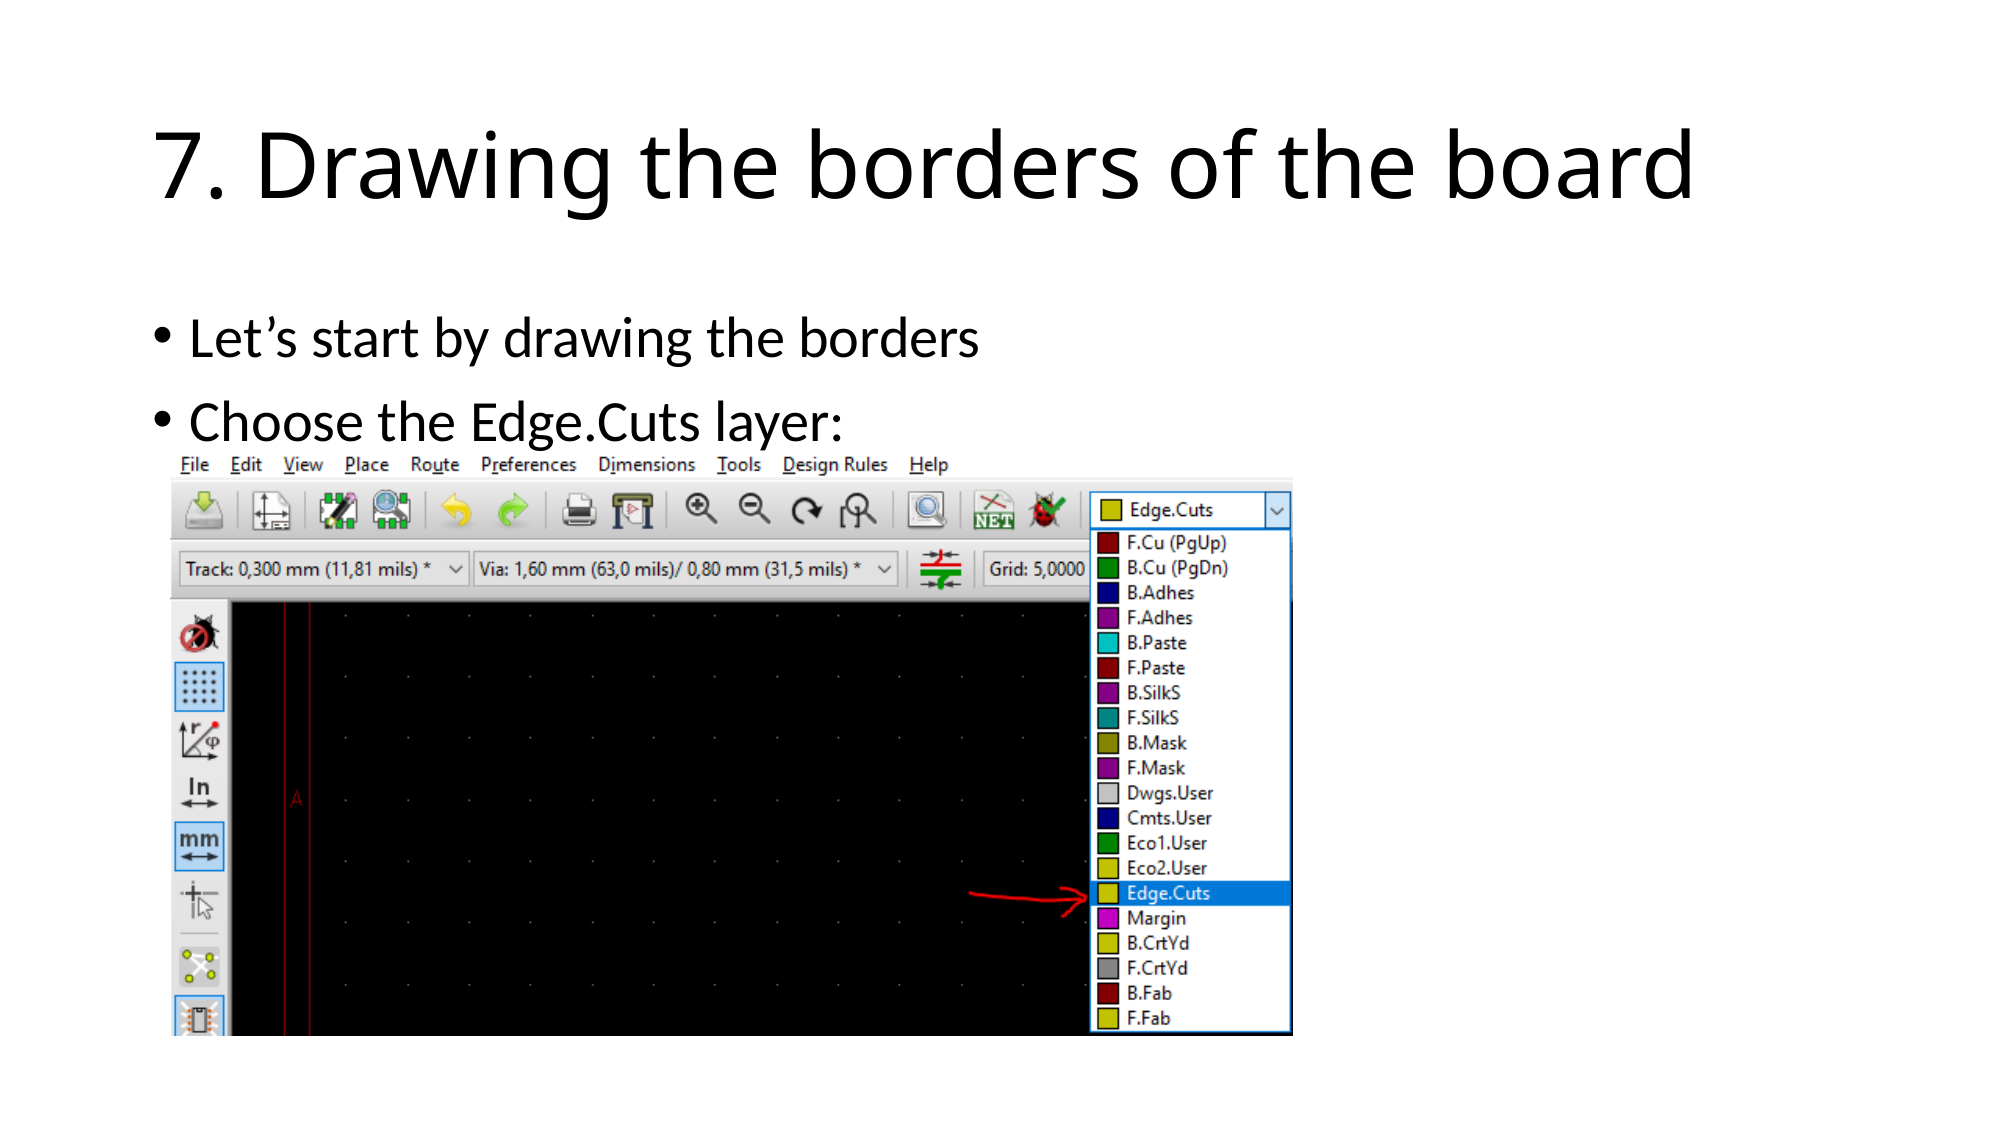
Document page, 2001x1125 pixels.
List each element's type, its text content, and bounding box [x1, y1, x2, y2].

picture [170, 454, 1293, 1036]
list Let’s start by drawing the borders Choose the Edge.Cuts layer: [137, 299, 1863, 1014]
title 7. Drawing the borders of the board [137, 59, 1863, 278]
